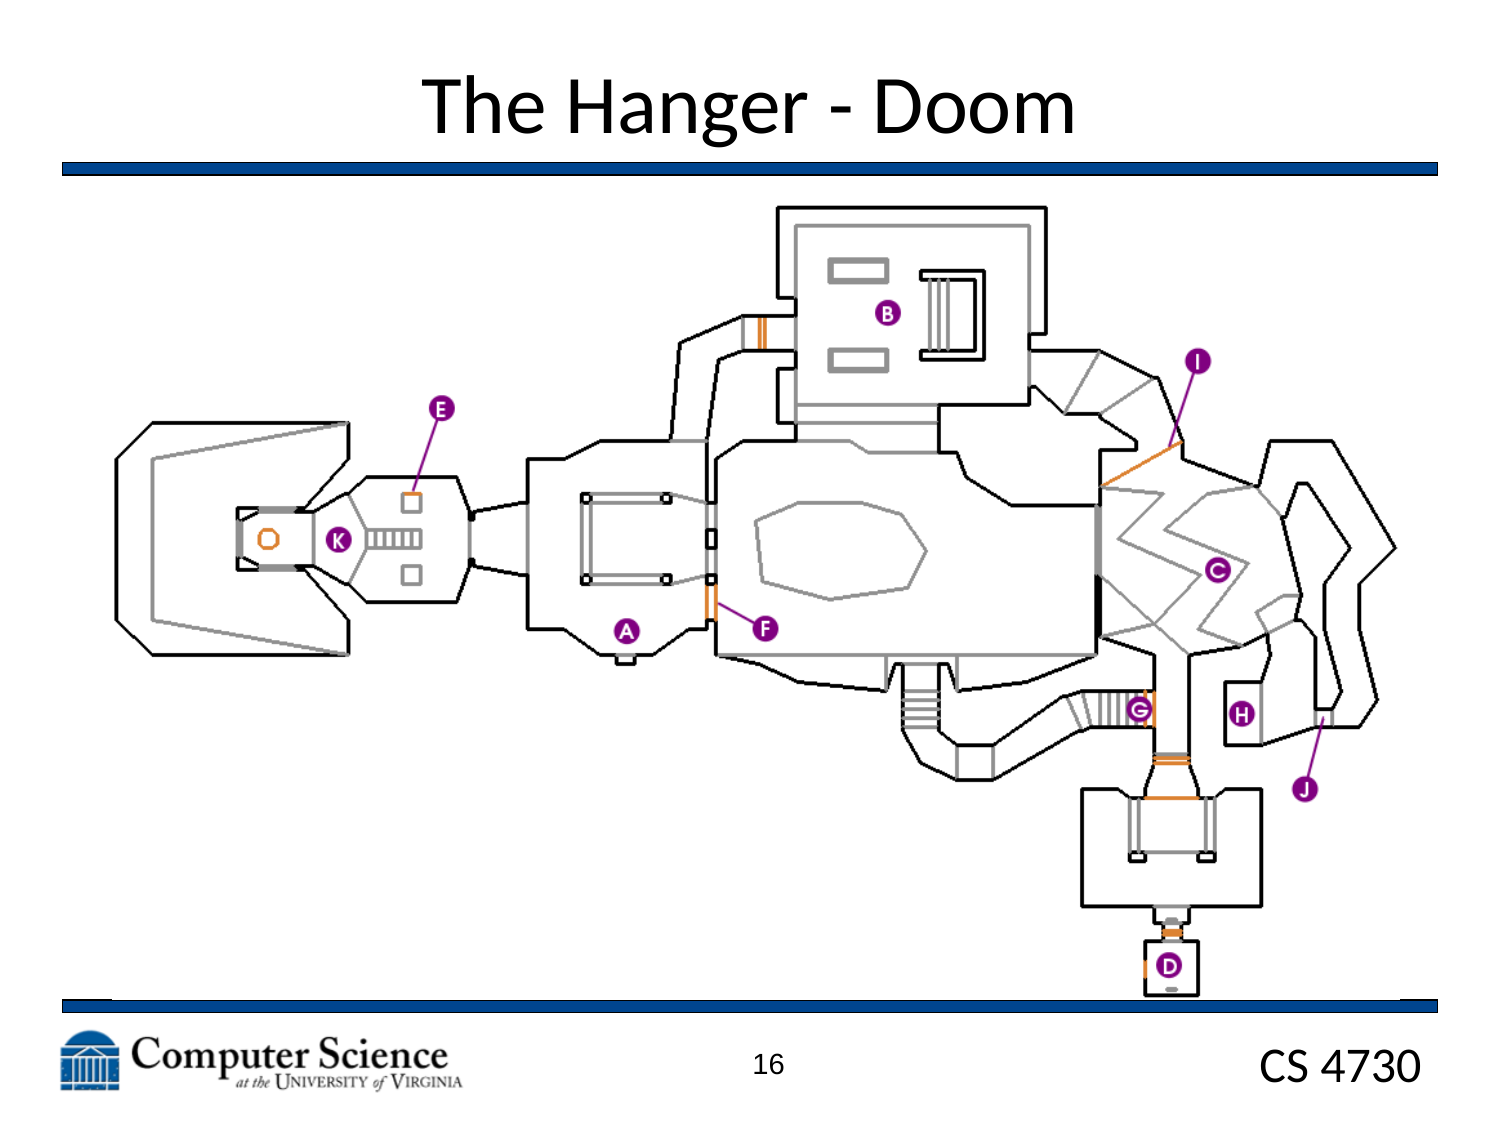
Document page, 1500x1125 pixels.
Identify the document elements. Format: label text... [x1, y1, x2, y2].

title The Hanger - Doom [62, 49, 1438, 151]
footer 16 [512, 1037, 1026, 1088]
picture [112, 201, 1401, 1001]
picture [50, 1024, 472, 1101]
